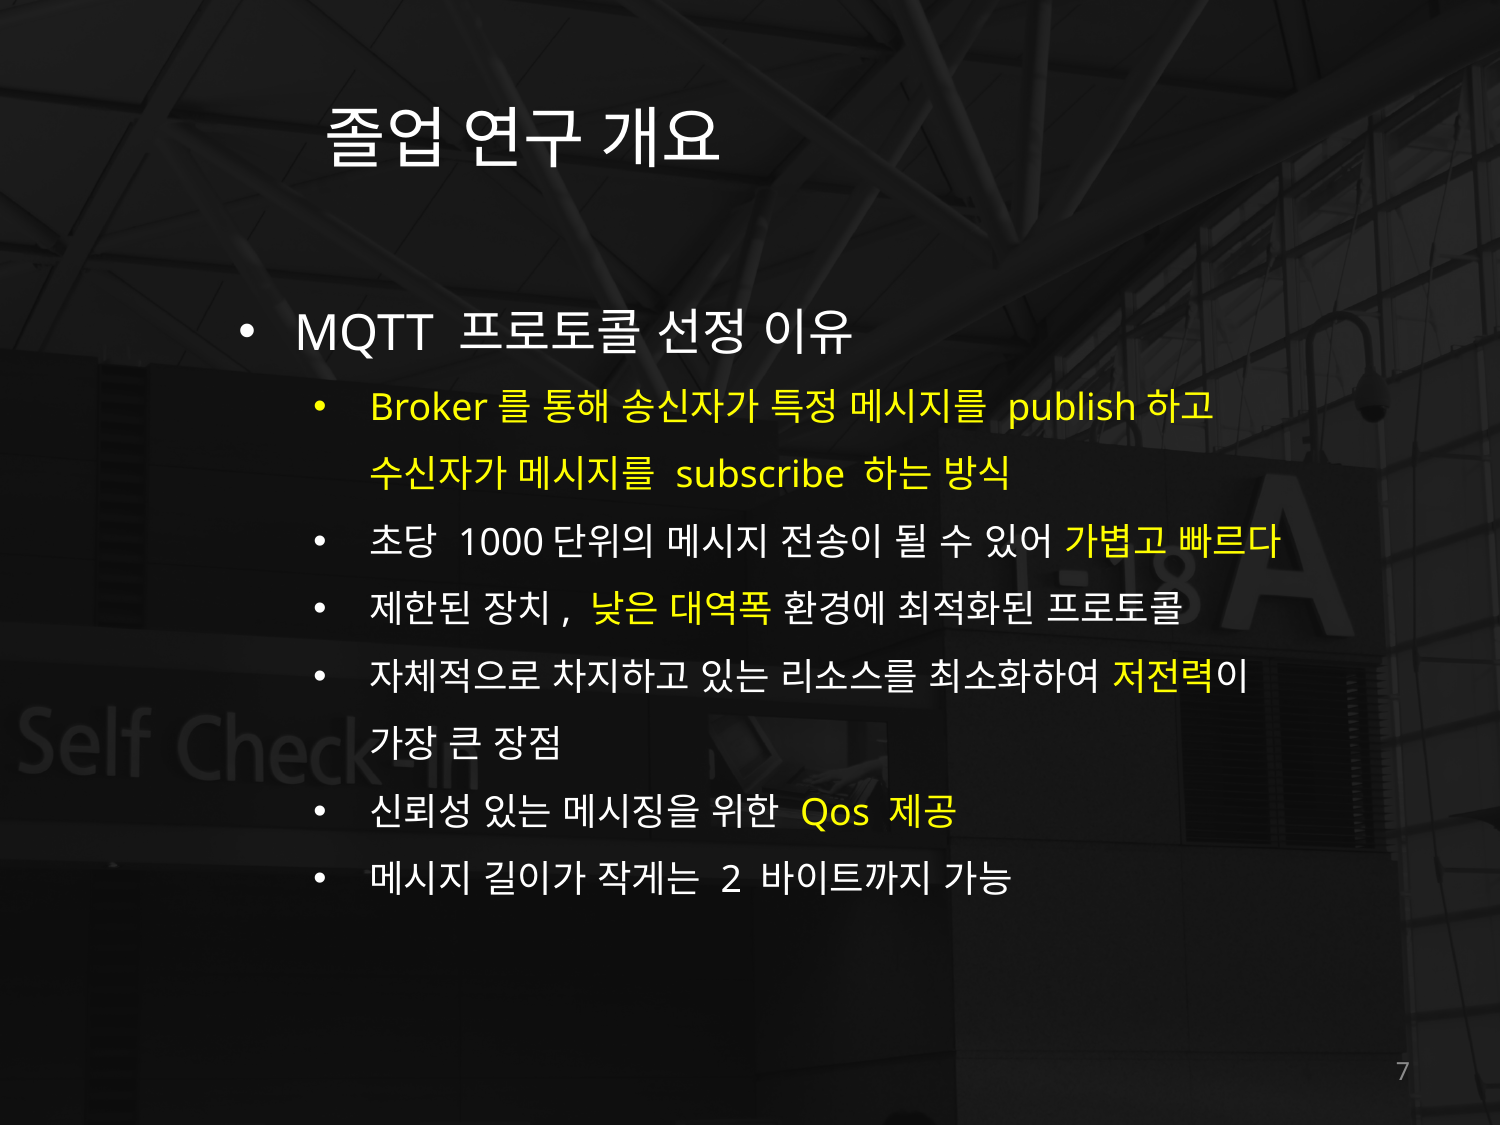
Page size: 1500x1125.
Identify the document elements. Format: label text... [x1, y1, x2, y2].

text_box MQTT 프로토콜 선정 이유 Broker를 통해 송신자가 특정 메시지를 publish하고 수신자가 메시지를 subscribe 하는 방식 초당 1000단위의 메시지 전송이 될 수 있어 가볍고 빠르다 제한된 장치, 낮은 대역폭 환경에 최적화된 프로토콜 자체적으로 차지하고 있는 리소스를 최소화하여 저전력이 가장 큰 장점 신뢰성 있는 메시징을 위한 Qos 제공 메시지 길이가 작게는 2 바이트까지 가능 [223, 262, 1323, 976]
text_box 졸업 연구 개요 [309, 88, 739, 184]
slide_number 7 [1074, 1042, 1425, 1103]
